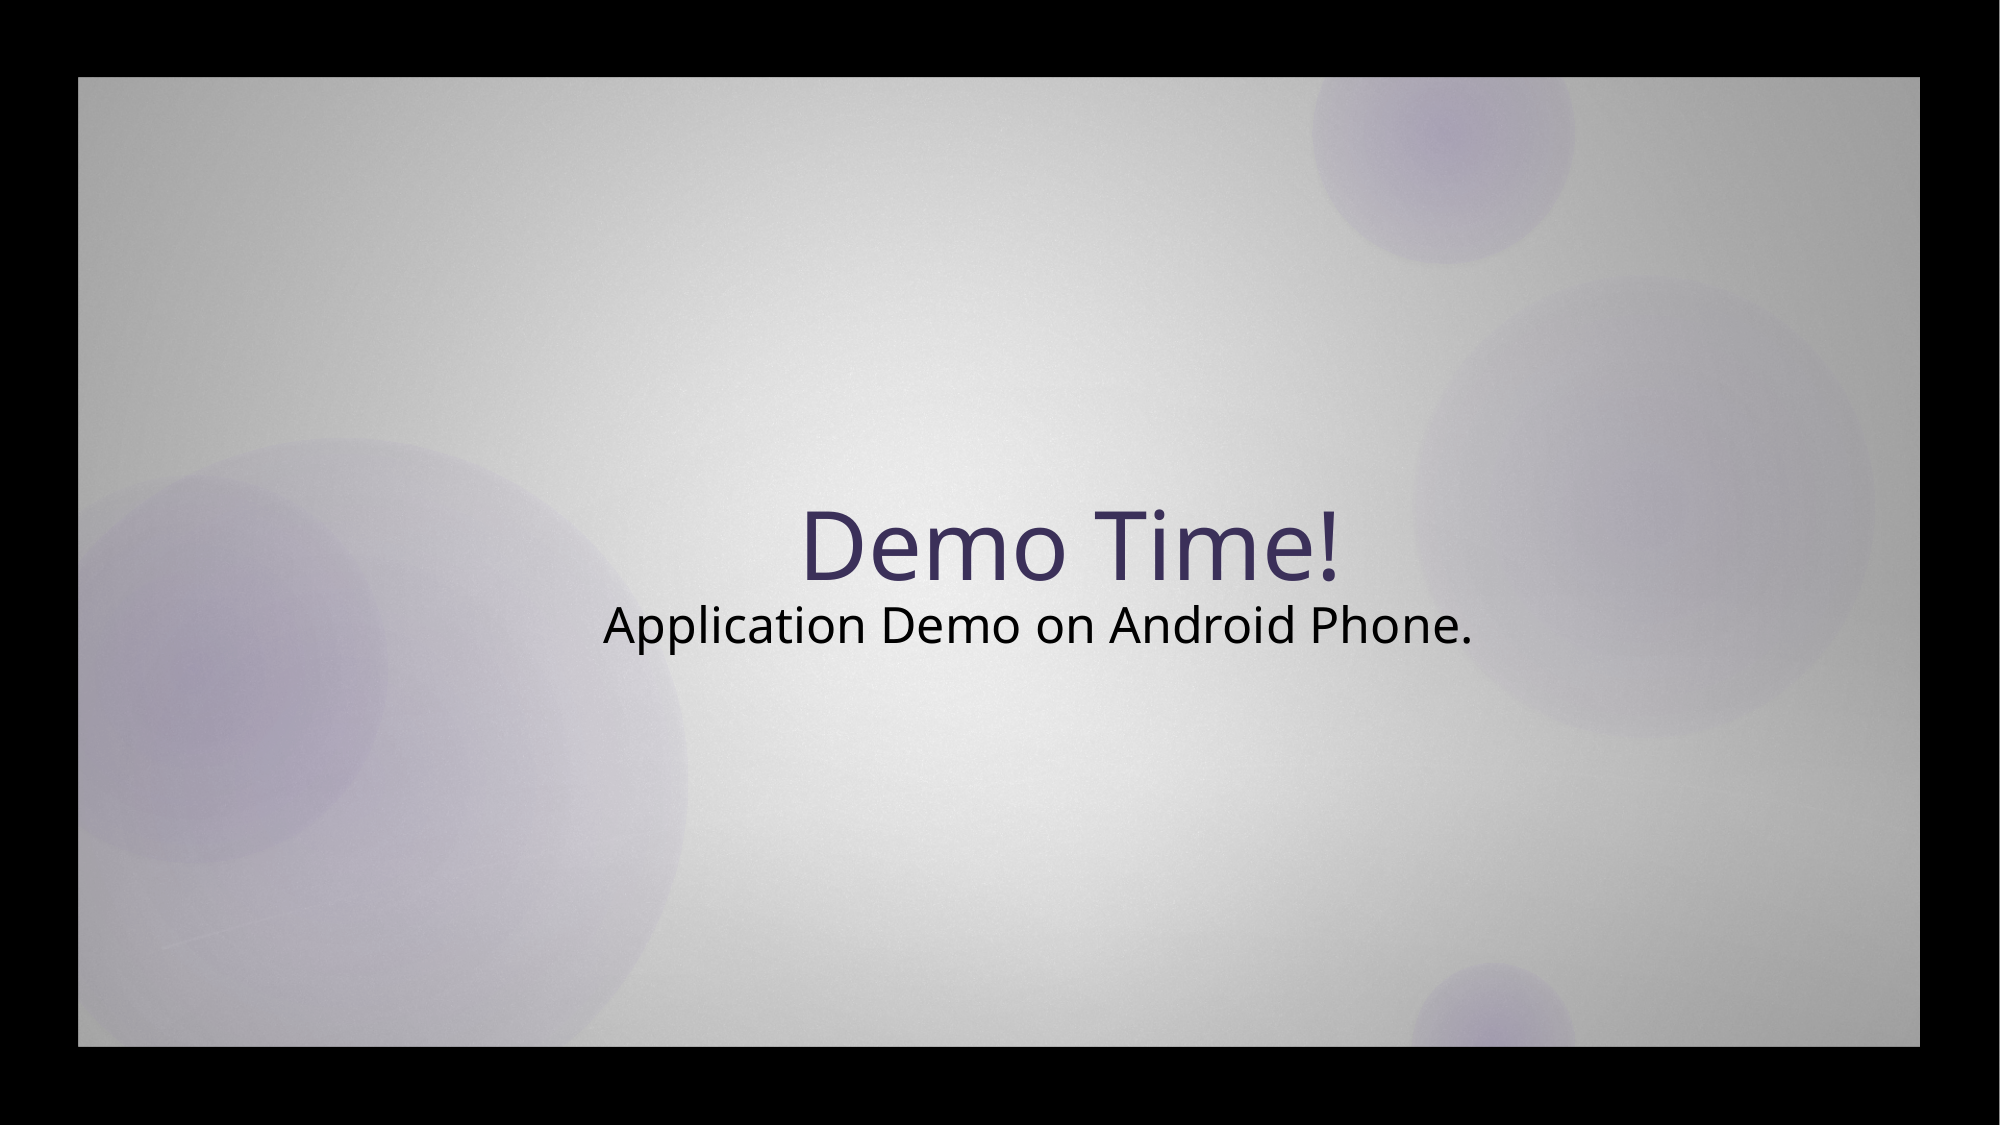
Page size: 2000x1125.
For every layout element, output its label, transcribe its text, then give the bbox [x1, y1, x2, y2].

subtitle Application Demo on Android Phone. [483, 599, 1587, 790]
title Demo Time! [553, 401, 1587, 599]
